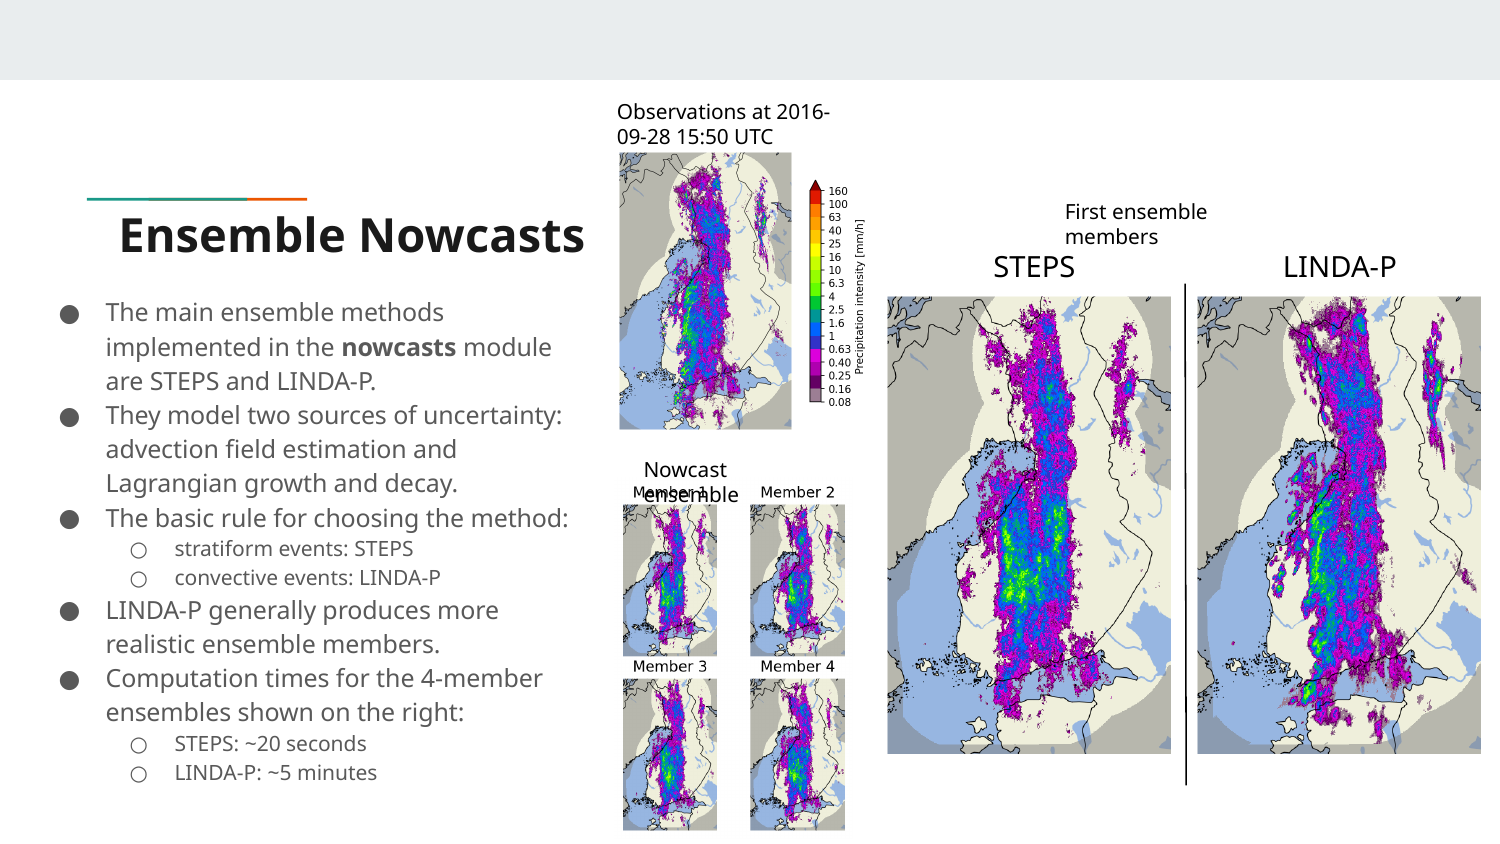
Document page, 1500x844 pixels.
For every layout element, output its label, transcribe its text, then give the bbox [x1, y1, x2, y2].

title Ensemble Nowcasts [103, 189, 606, 278]
picture [1187, 283, 1493, 766]
text_box First ensemble members [1049, 183, 1311, 264]
text_box Nowcast ensemble [628, 445, 838, 475]
picture [612, 144, 1184, 766]
text_box Observations at 2016-09-28 15:50 UTC [601, 83, 858, 164]
text_box LINDA-P [1267, 233, 1426, 282]
picture [614, 477, 853, 839]
list The main ensemble methods implemented in the nowcasts module are STEPS and LINDA-P. They model two sources of uncertainty: advection field estimation and Lagrangian growth and decay. The basic rule for choosing the method: stratiform events: STEPS convective events: LINDA-P LINDA-P generally produces more realistic ensemble members. Computation times for the 4-member ensembles shown on the right: STEPS: ~20 seconds LINDA-P: ~5 minutes [21, 277, 602, 811]
text_box STEPS [978, 233, 1093, 282]
